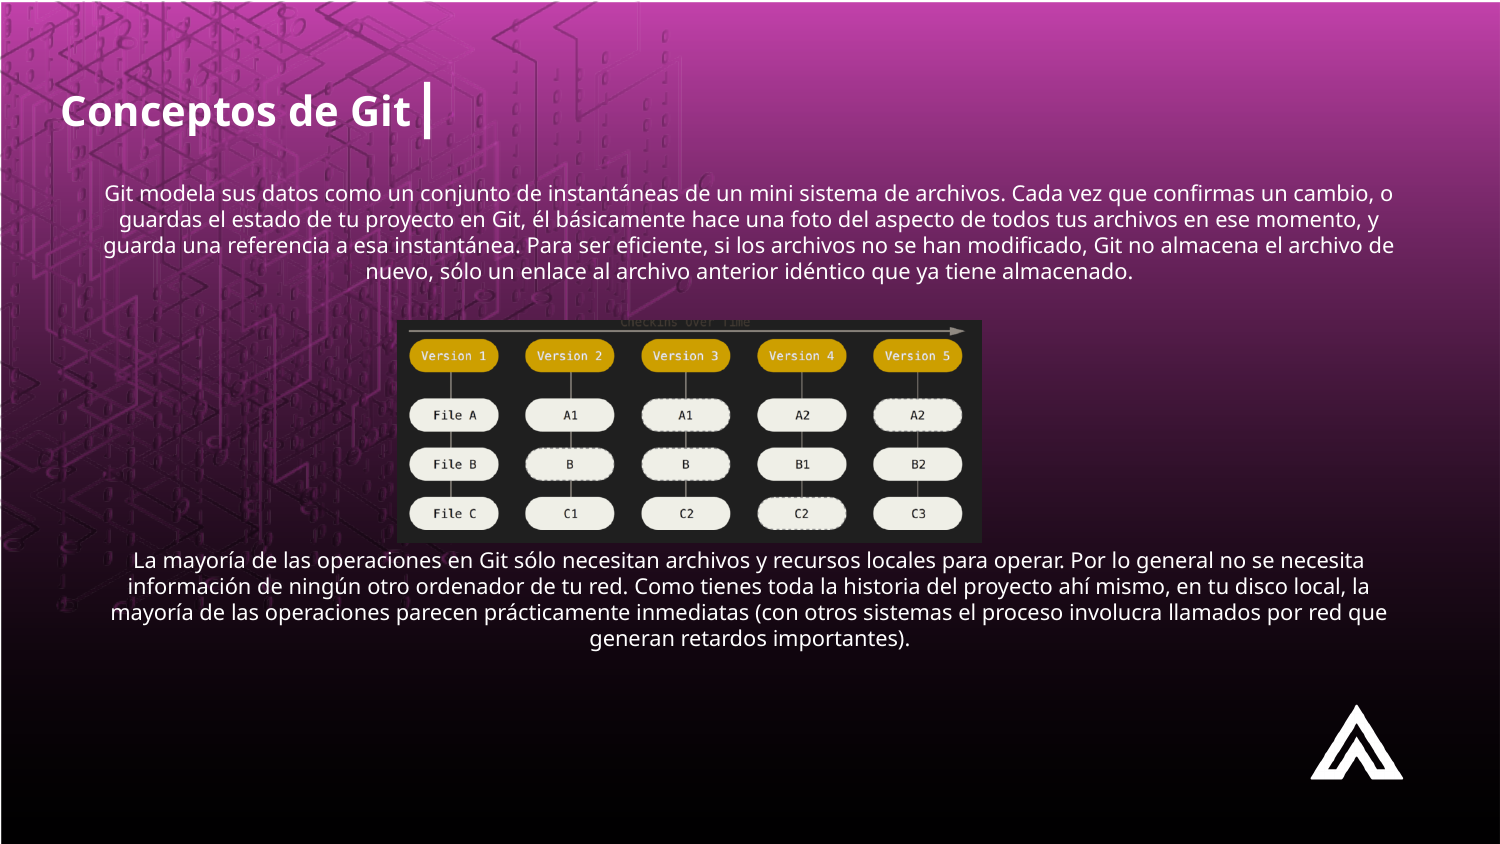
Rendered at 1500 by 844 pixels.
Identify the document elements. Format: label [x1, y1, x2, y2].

picture [1297, 692, 1407, 794]
text_box [0, 1, 1500, 844]
picture [397, 320, 982, 543]
